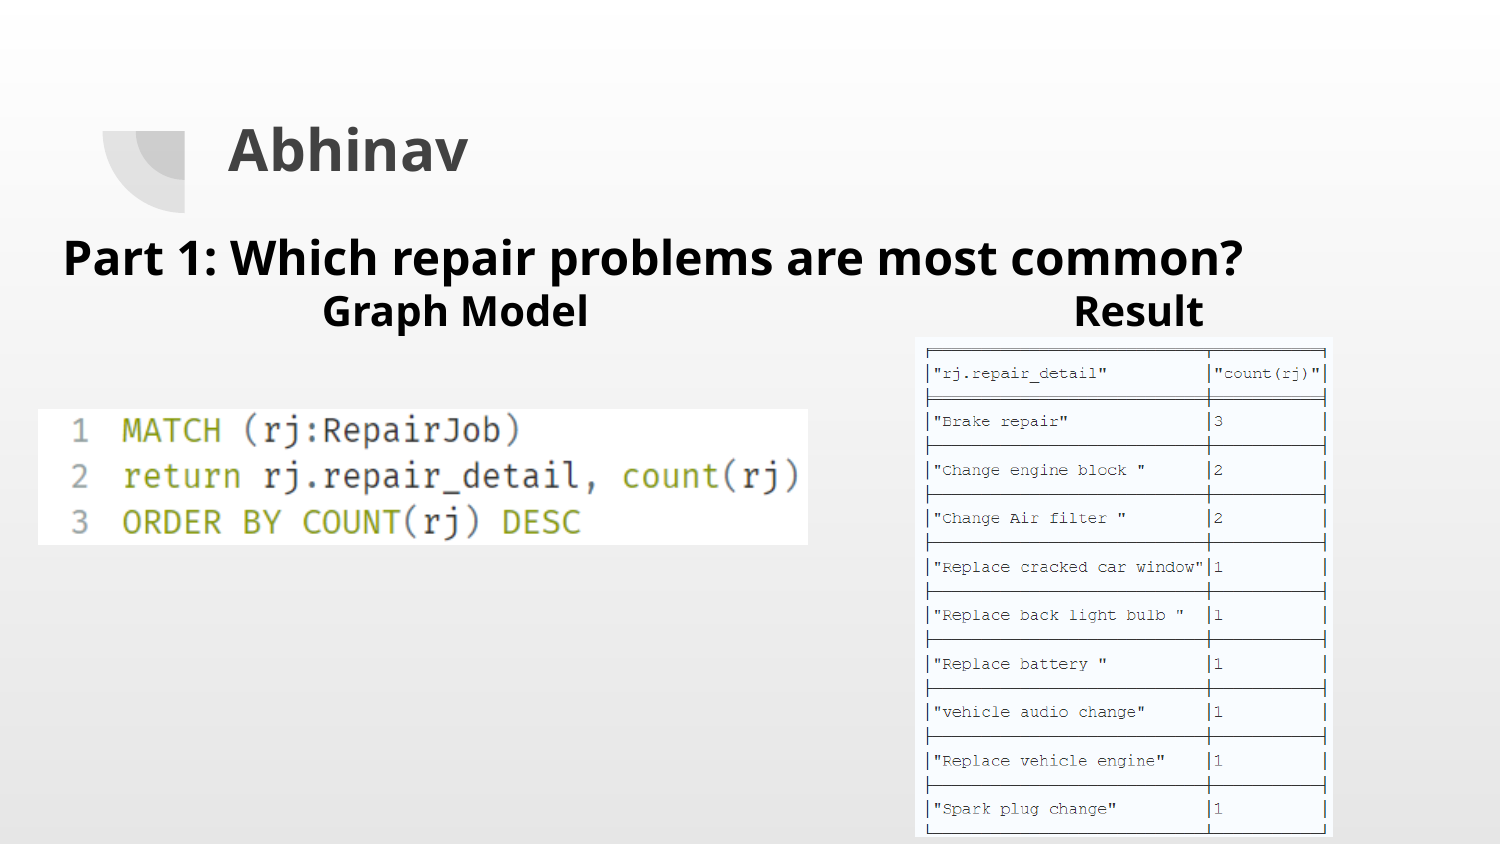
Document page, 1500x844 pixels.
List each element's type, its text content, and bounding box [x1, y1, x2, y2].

picture [38, 409, 808, 545]
list Graph Model Result [47, 262, 1479, 369]
picture [915, 337, 1334, 838]
list Part 1: Which repair problems are most common? [47, 203, 1360, 310]
title Abhinav [213, 98, 1368, 262]
